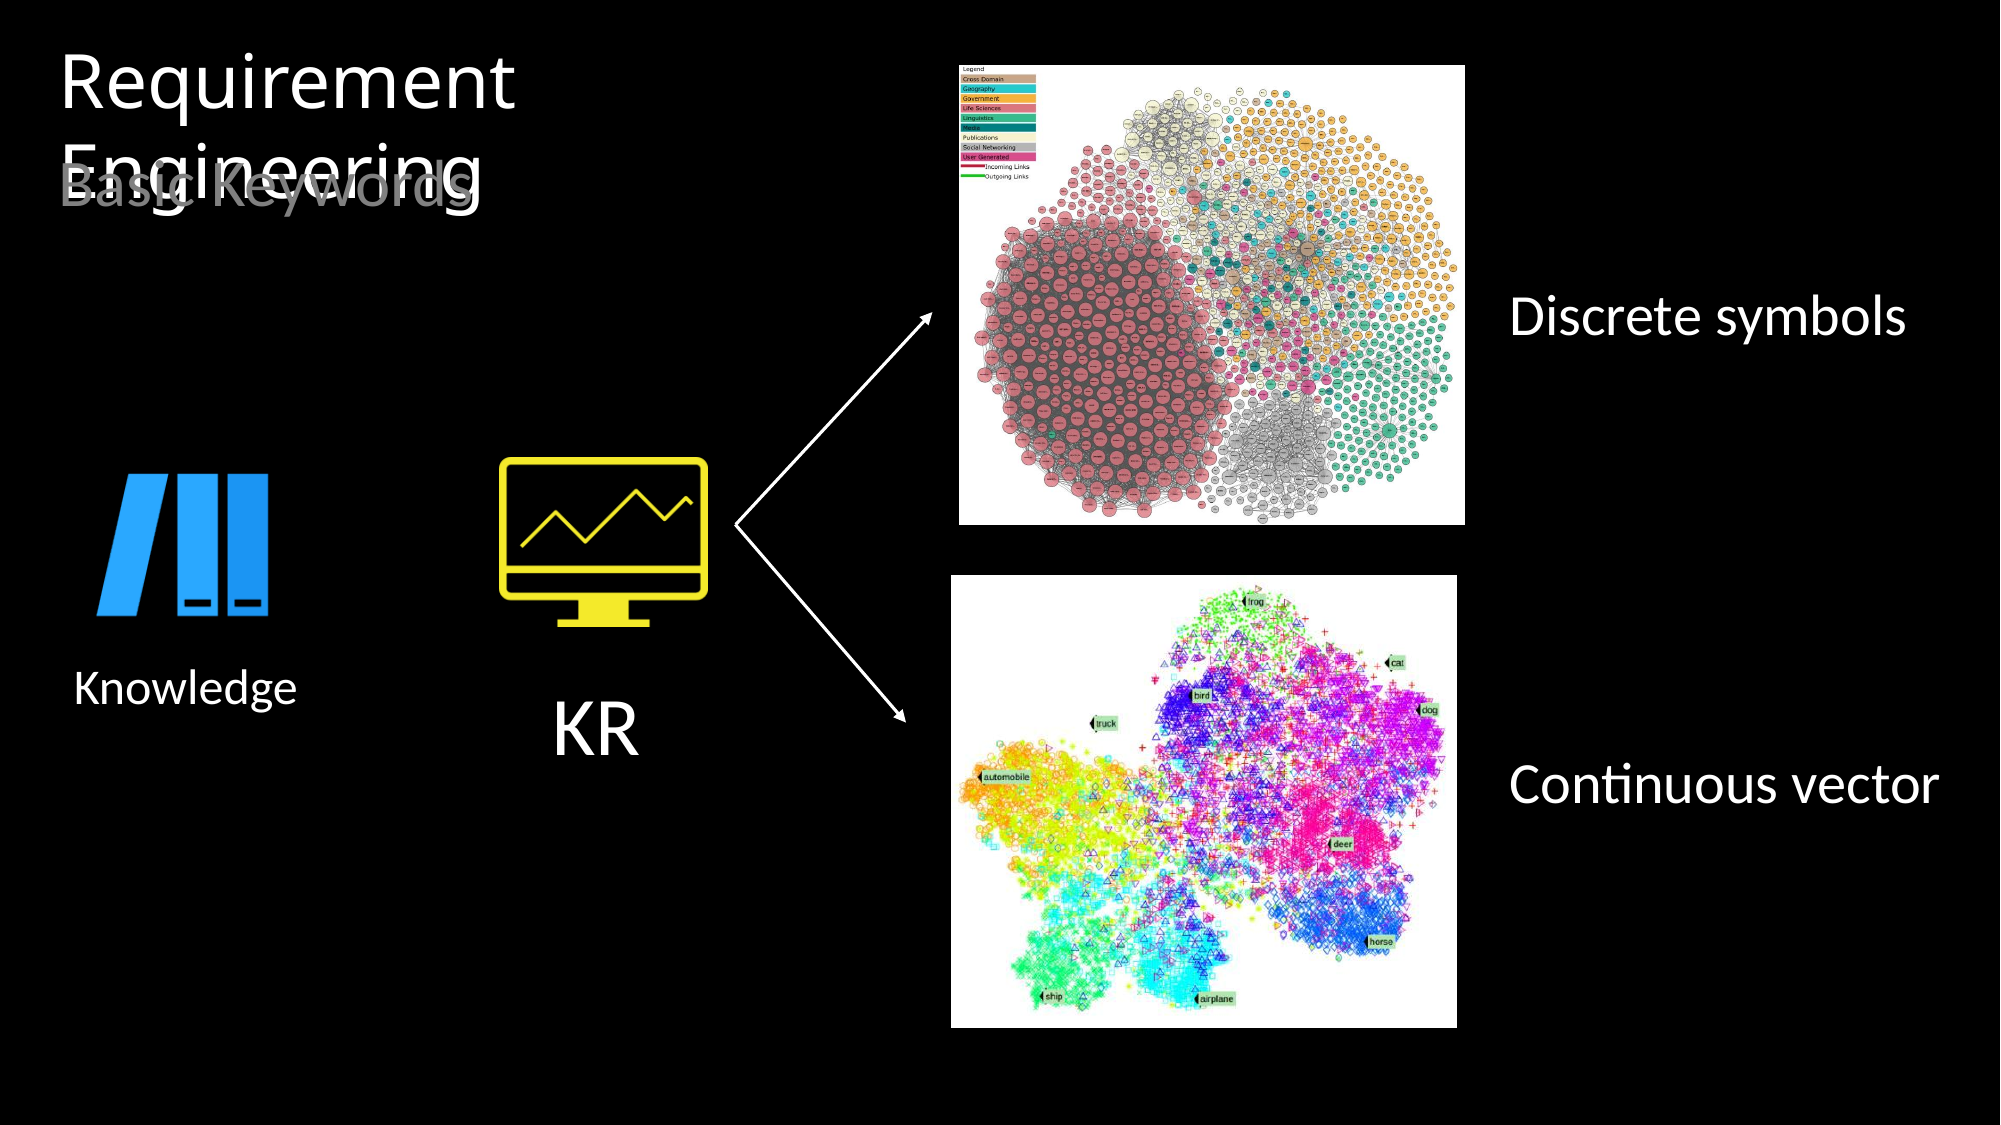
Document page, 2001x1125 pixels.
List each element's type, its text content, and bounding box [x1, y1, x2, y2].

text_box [735, 524, 906, 723]
text_box Discrete symbols [1494, 269, 1955, 354]
text_box Knowledge [59, 646, 337, 722]
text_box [735, 312, 933, 525]
text_box Continuous vector [1494, 737, 2000, 823]
text_box KR [537, 664, 670, 780]
picture [499, 457, 708, 627]
text_box Basic Keywords [43, 132, 508, 227]
text_box Requirement Engineering [43, 26, 825, 222]
picture [951, 575, 1457, 1028]
picture [959, 64, 1465, 525]
picture [82, 438, 292, 647]
